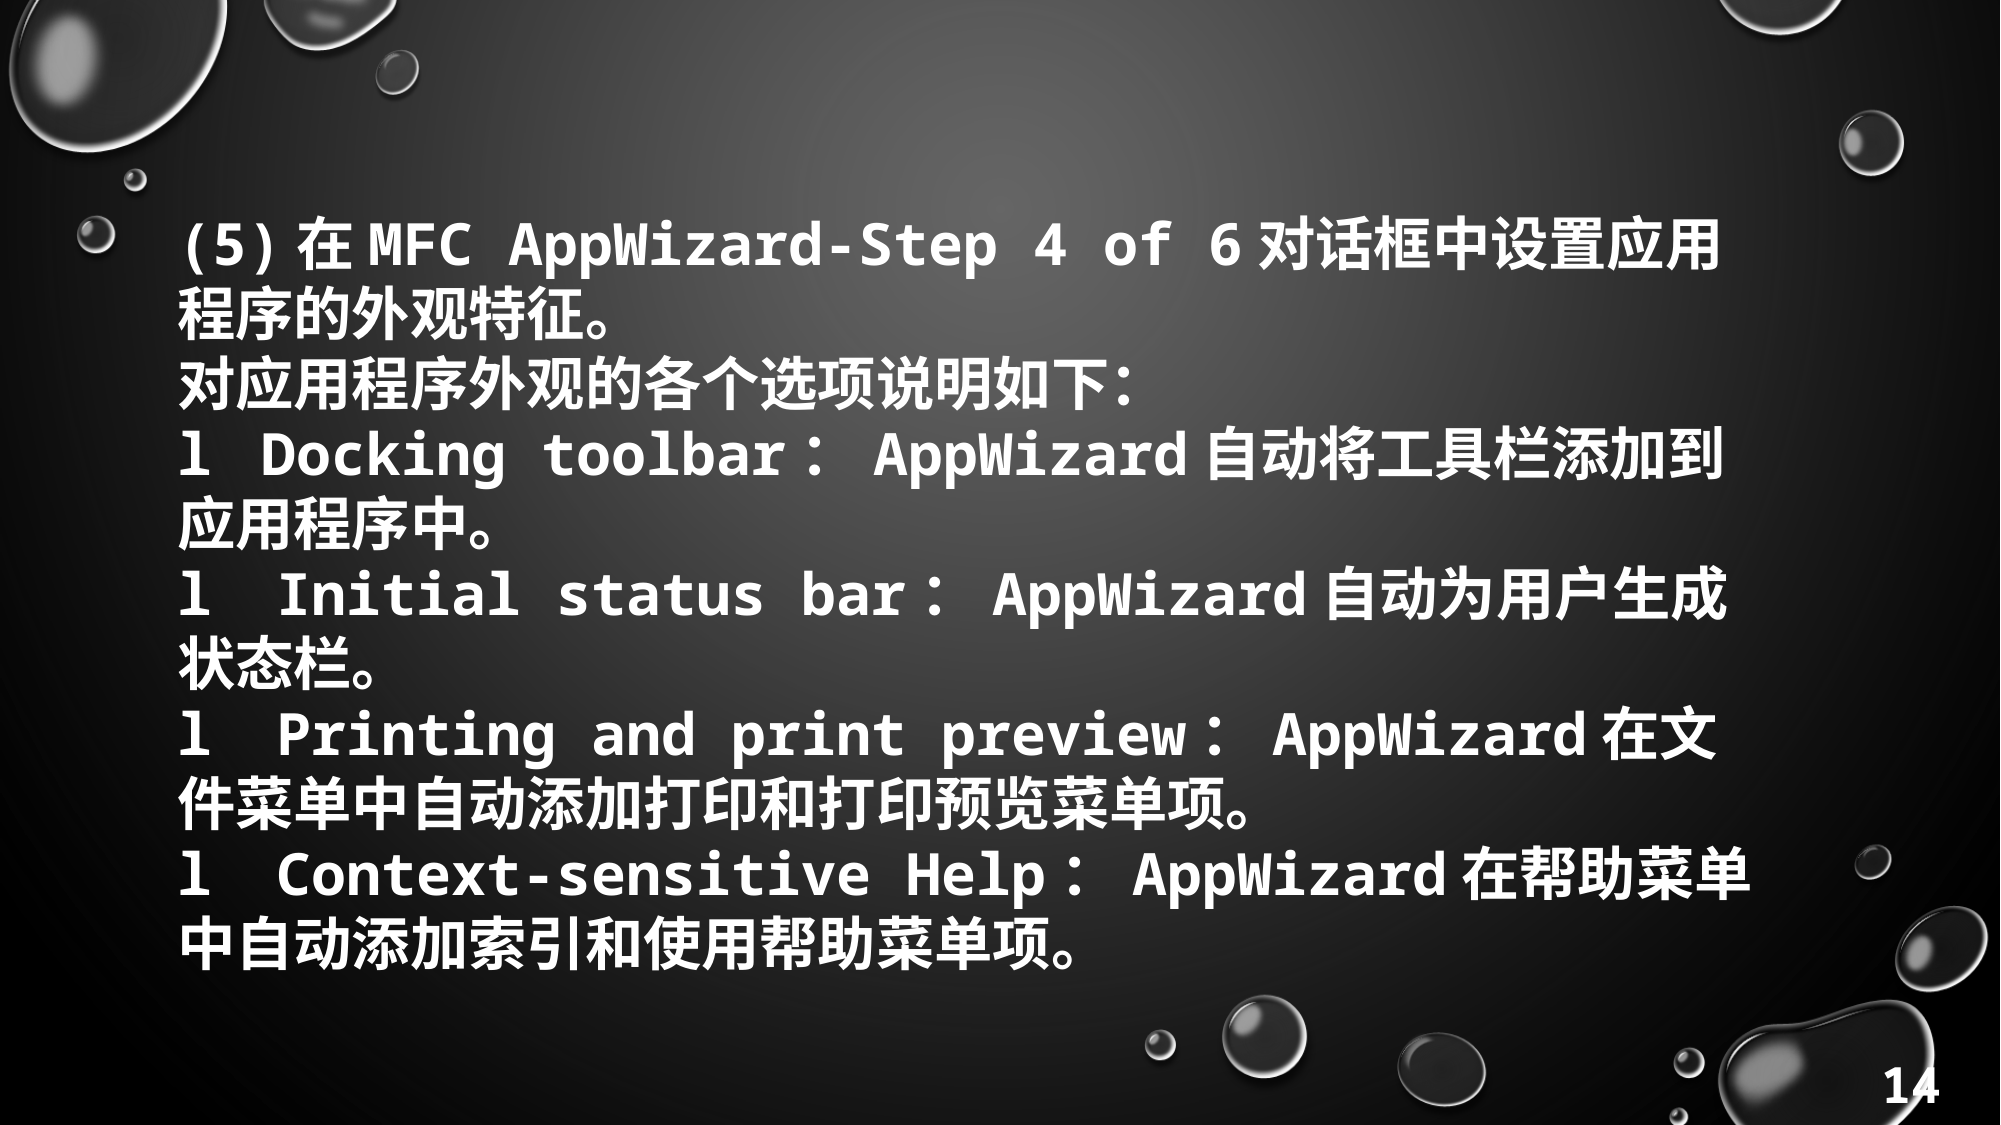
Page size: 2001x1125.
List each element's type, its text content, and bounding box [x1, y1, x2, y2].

picture [0, 0, 2000, 1125]
text_box (5)在MFC AppWizard-Step 4 of 6对话框中设置应用程序的外观特征。 对应用程序外观的各个选项说明如下： l Docking toolbar：AppWizard自动将工具栏添加到应用程序中。 l Initial status bar：AppWizard自动为用户生成状态栏。 l Printing and print preview：AppWizard在文件菜单中自动添加打印和打印预览菜单项。 l Context-sensitive Help：AppWizard在帮助菜单中自动添加索引和使用帮助菜单项。 [162, 200, 1775, 985]
slide_number 14 [1828, 1050, 1995, 1125]
